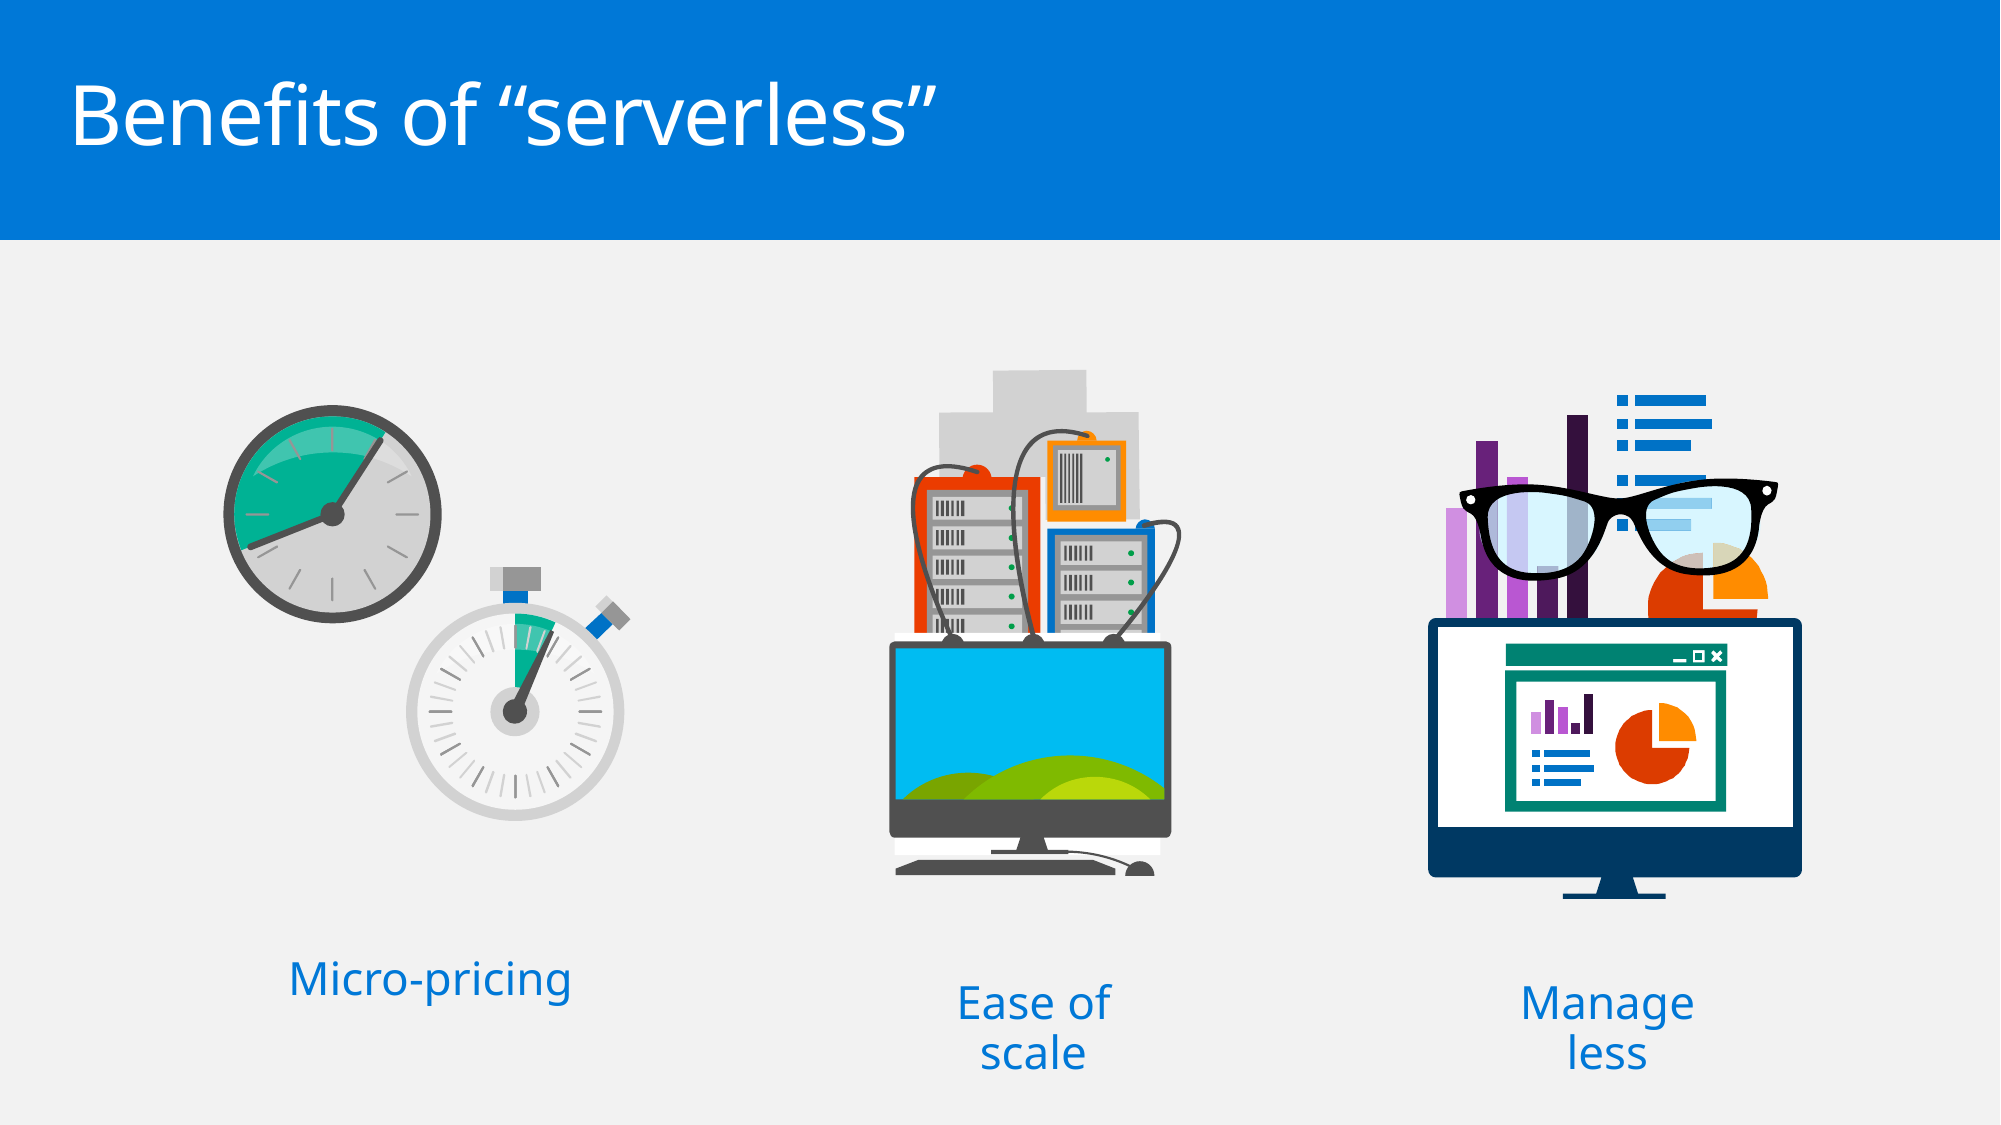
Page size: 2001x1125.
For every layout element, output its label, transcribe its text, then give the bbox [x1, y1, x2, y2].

title Benefits of “serverless” [44, 58, 1957, 206]
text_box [155, 339, 696, 1031]
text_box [887, 369, 1195, 1056]
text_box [1278, 308, 1951, 1056]
